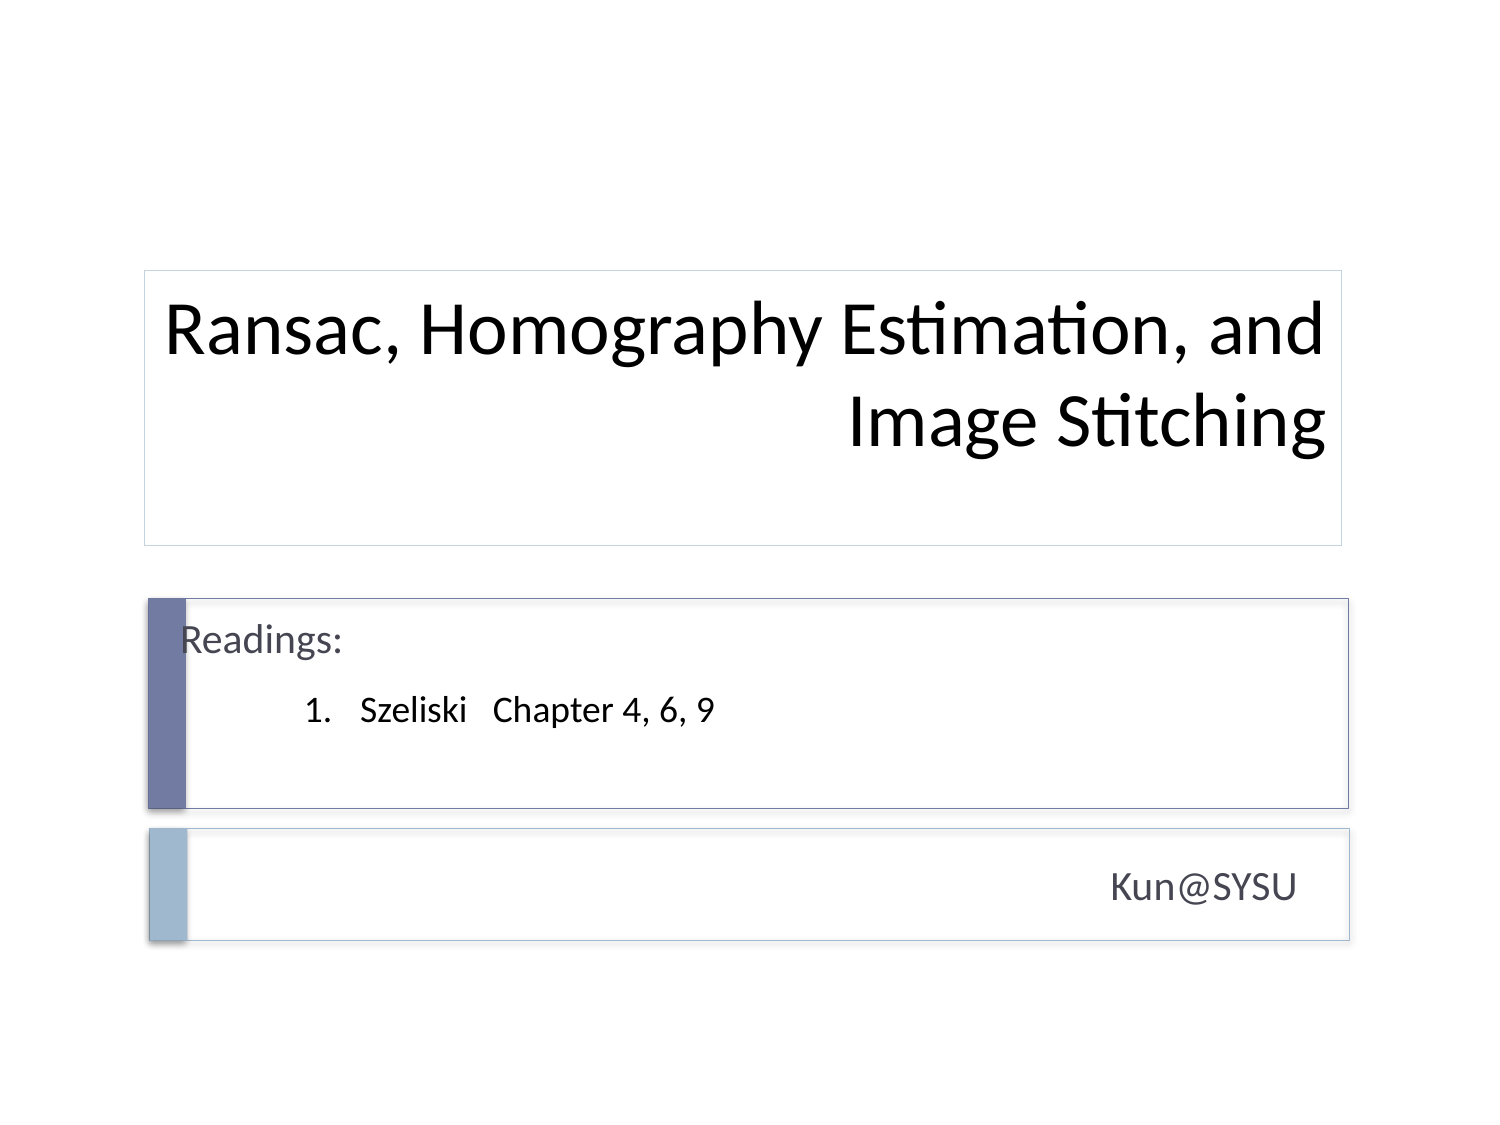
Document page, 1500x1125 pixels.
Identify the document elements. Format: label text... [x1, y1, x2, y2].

subtitle Readings: [147, 604, 368, 676]
text_box Kun@SYSU [938, 851, 1313, 923]
title Ransac, Homography Estimation, and Image Stitching [144, 270, 1342, 546]
text_box Szeliski Chapter 4, 6, 9 [289, 677, 1270, 737]
